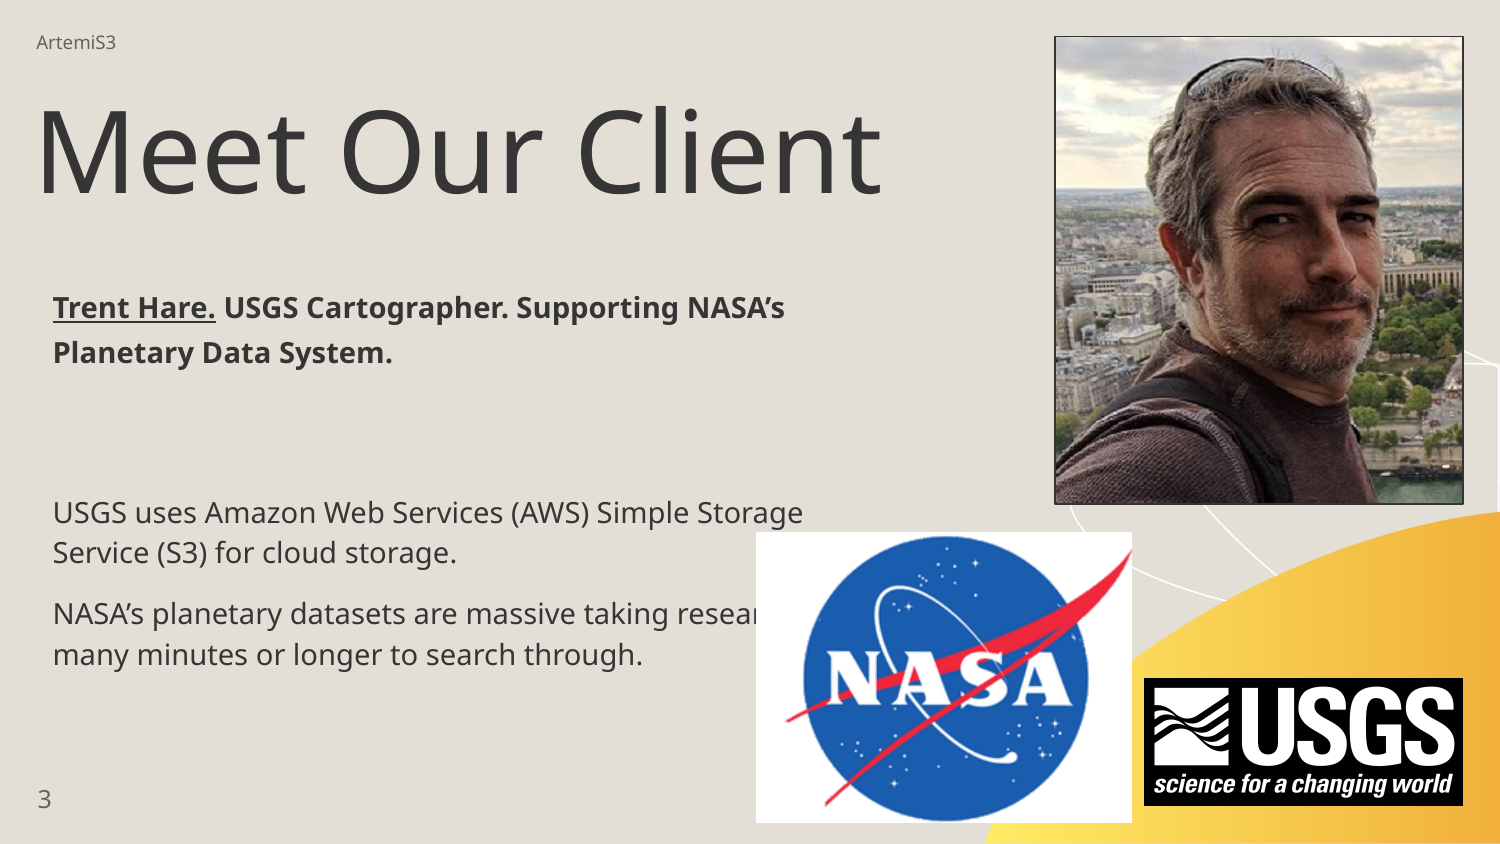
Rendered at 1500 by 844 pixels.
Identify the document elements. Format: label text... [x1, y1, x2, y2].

text_box Trent Hare. USGS Cartographer. Supporting NASA’s Planetary Data System. [37, 268, 859, 385]
picture [755, 531, 1132, 823]
title 3 [37, 783, 356, 815]
picture [1144, 678, 1463, 807]
picture [1055, 37, 1463, 504]
title ArtemiS3 [6, 15, 266, 47]
title Meet Our Client [18, 105, 1050, 246]
subtitle USGS uses Amazon Web Services (AWS) Simple Storage Service (S3) for cloud storage. NASA’s planetary datasets are massive taking researchers many minutes or longer to search through. [37, 385, 859, 686]
